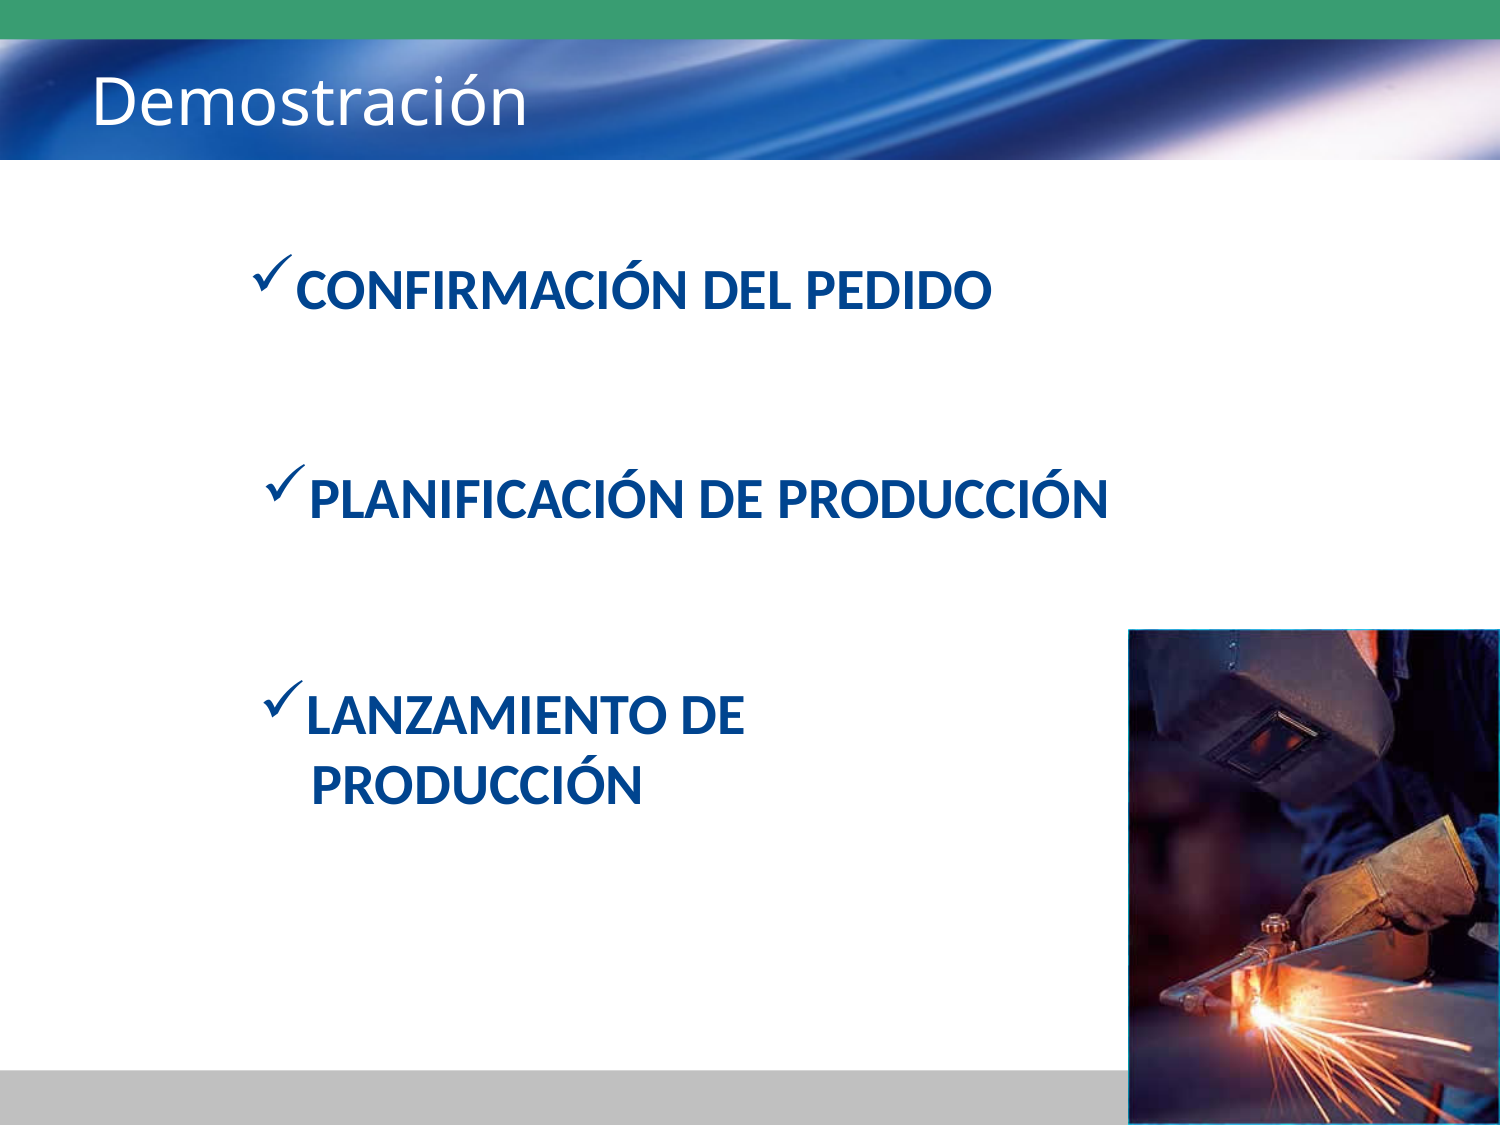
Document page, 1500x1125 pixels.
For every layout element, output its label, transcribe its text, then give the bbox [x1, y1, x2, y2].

text_box Lanzamiento de Producción [243, 668, 775, 824]
title Demostración [74, 52, 1451, 145]
picture [0, 40, 1500, 160]
picture [1127, 629, 1500, 1125]
text_box Confirmación del Pedido [233, 243, 1009, 329]
text_box Planificación de Producción [246, 453, 1125, 538]
